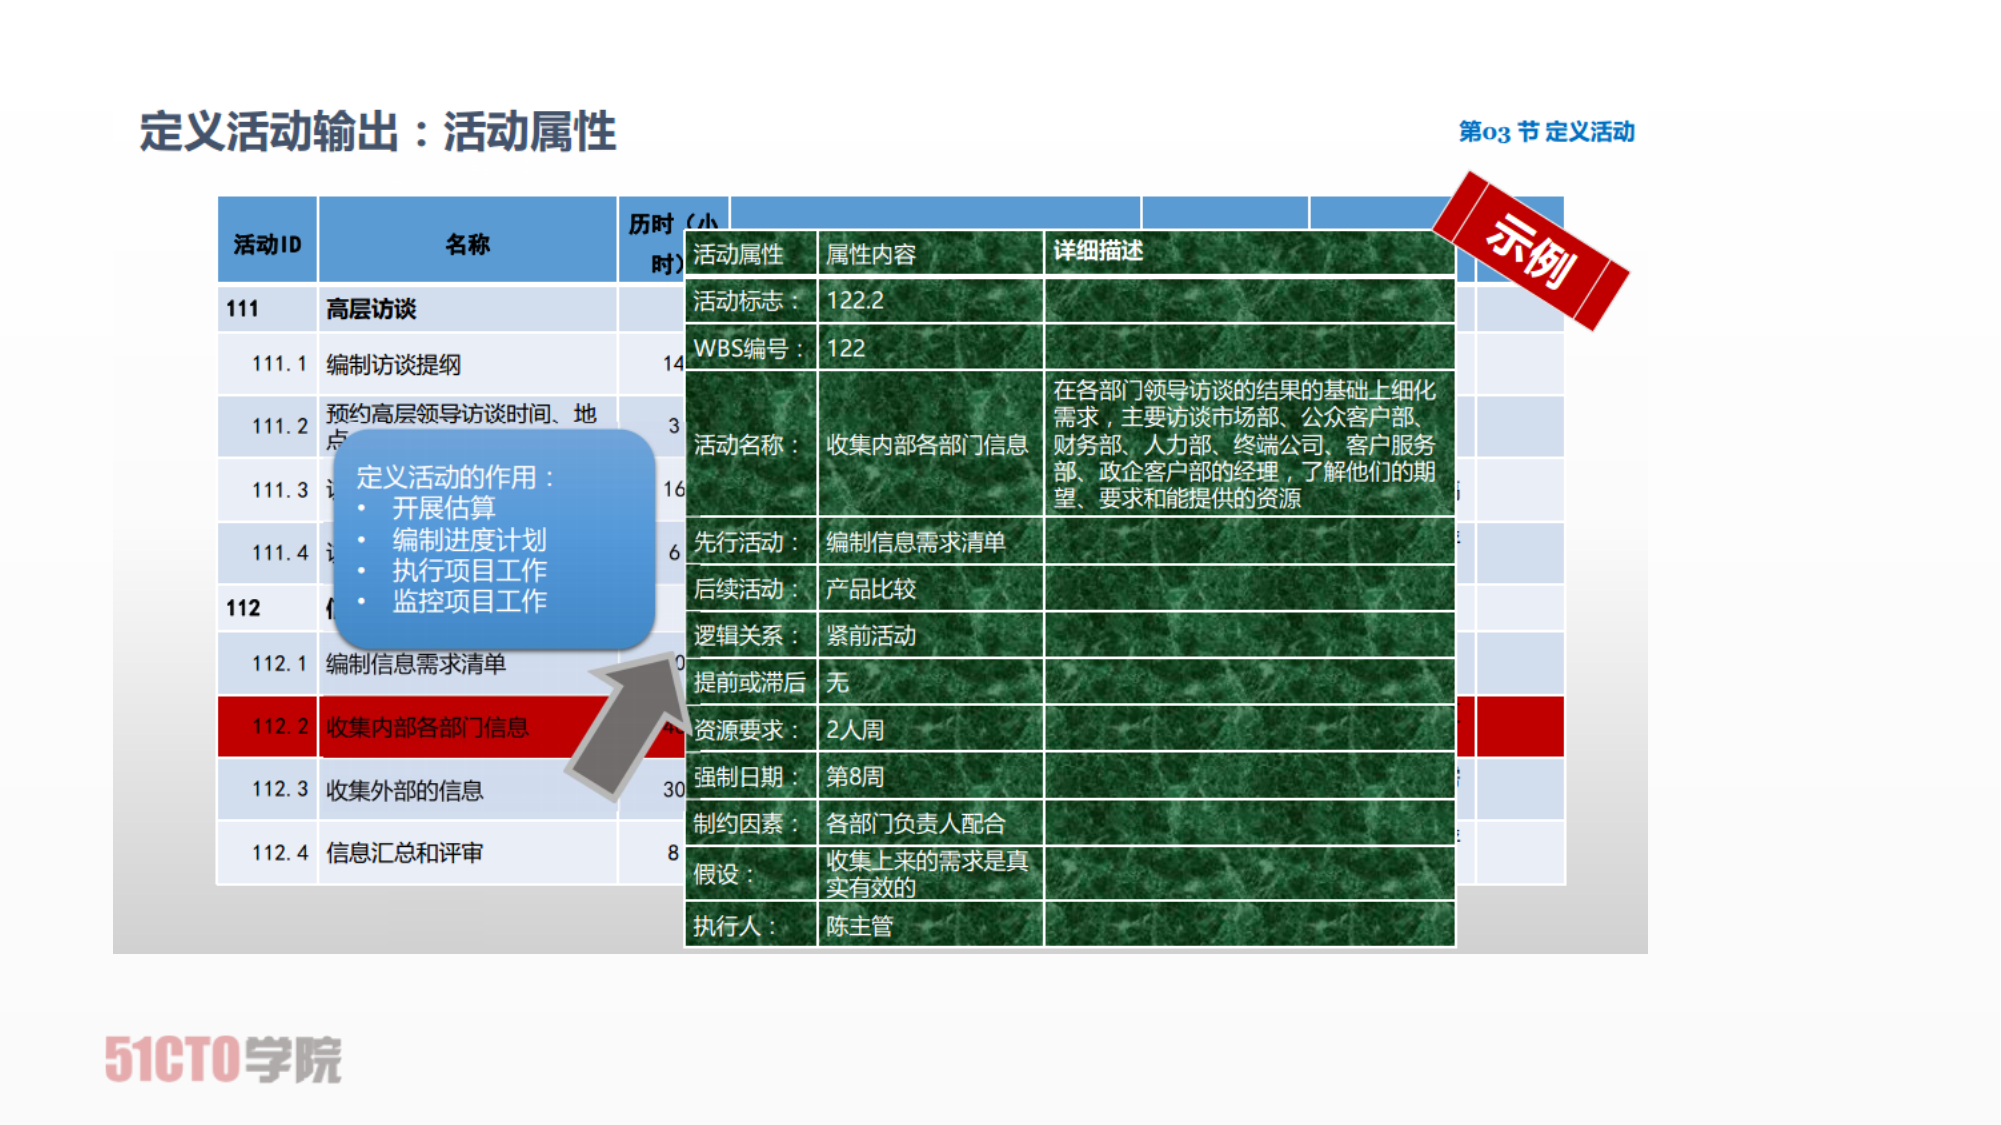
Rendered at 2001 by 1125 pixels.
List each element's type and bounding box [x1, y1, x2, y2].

picture [45, 1002, 377, 1107]
picture [113, 90, 1649, 954]
